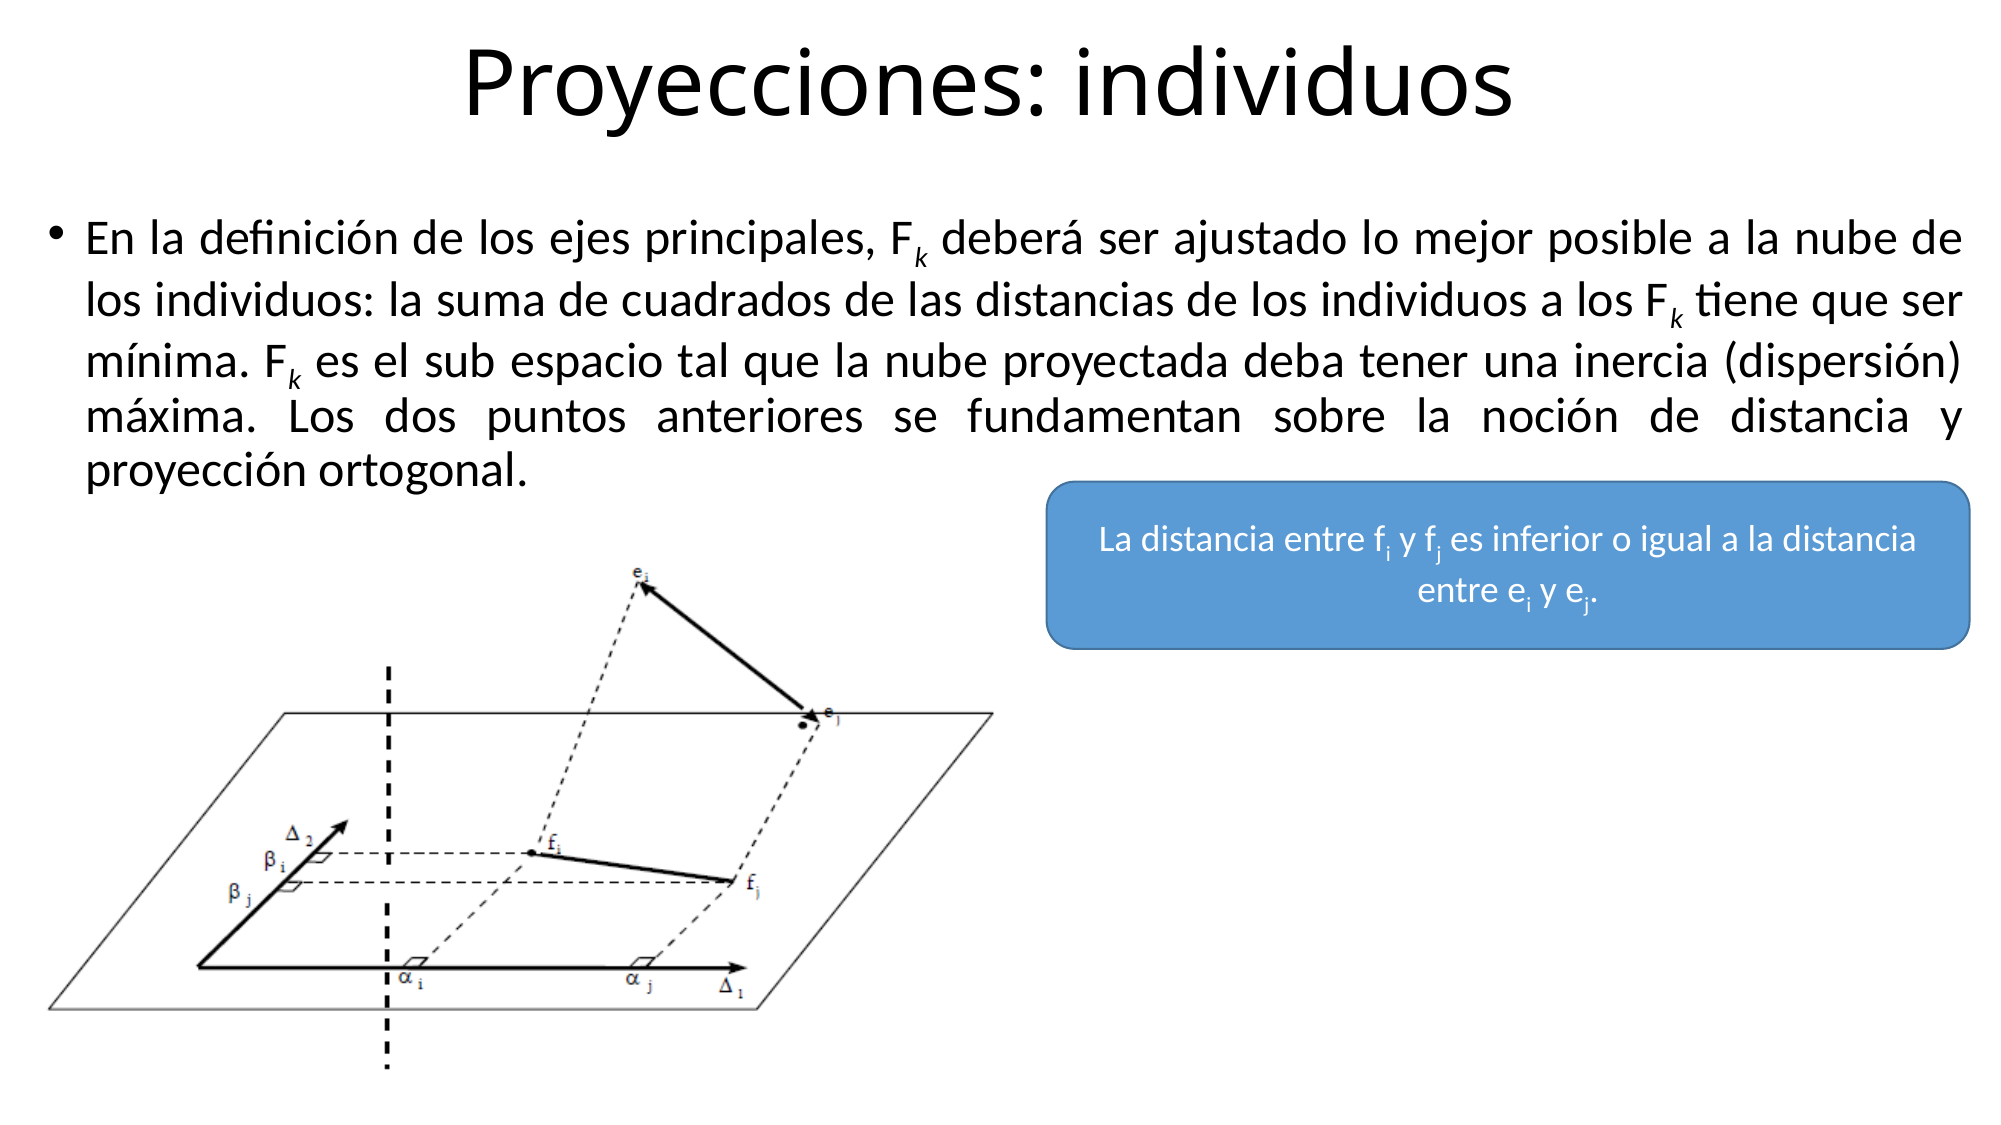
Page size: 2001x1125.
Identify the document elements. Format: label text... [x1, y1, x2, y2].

title Proyecciones: individuos [32, 21, 1946, 150]
picture [38, 553, 1034, 1072]
list En la definición de los ejes principales, Fk deberá ser ajustado lo mejor posible a la nube de los individuos: la suma de cuadrados de las distancias de los individuos a los Fk tiene que ser mínima. Fk es el sub espacio tal que la nube proyectada deba tener una inercia (dispersión) máxima. Los dos puntos anteriores se fundamentan sobre la noción de distancia y proyección ortogonal. [32, 198, 1979, 1104]
text_box La distancia entre fi y fj es inferior o igual a la distancia entre ei y ej. [1045, 480, 1971, 650]
